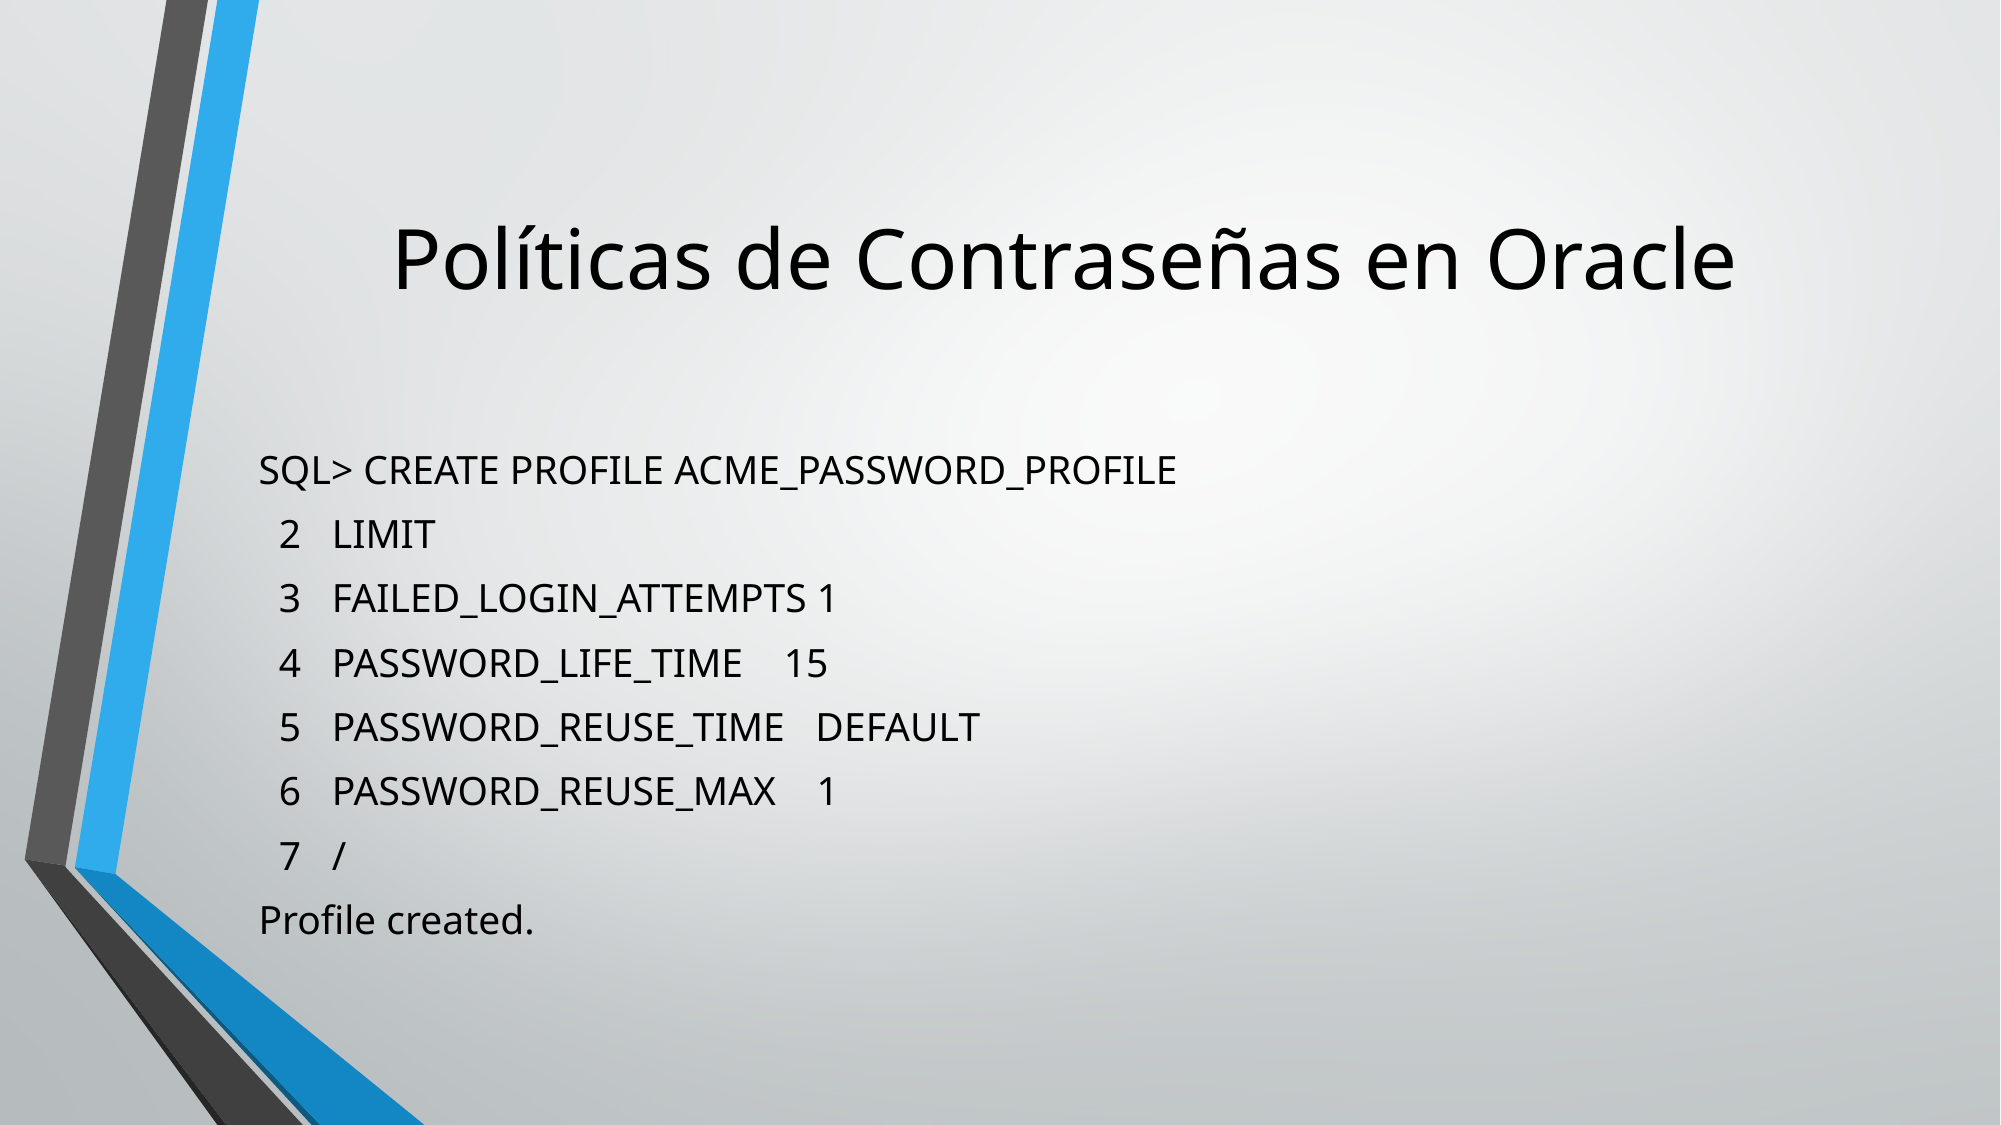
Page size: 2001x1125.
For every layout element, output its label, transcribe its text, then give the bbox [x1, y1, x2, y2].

list SQL> CREATE PROFILE ACME_PASSWORD_PROFILE 2 LIMIT 3 FAILED_LOGIN_ATTEMPTS 1 4 PASSWORD_LIFE_TIME 15 5 PASSWORD_REUSE_TIME DEFAULT 6 PASSWORD_REUSE_MAX 1 7 / Profile created. [243, 437, 1887, 950]
title Políticas de Contraseñas en Oracle [243, 112, 1887, 400]
